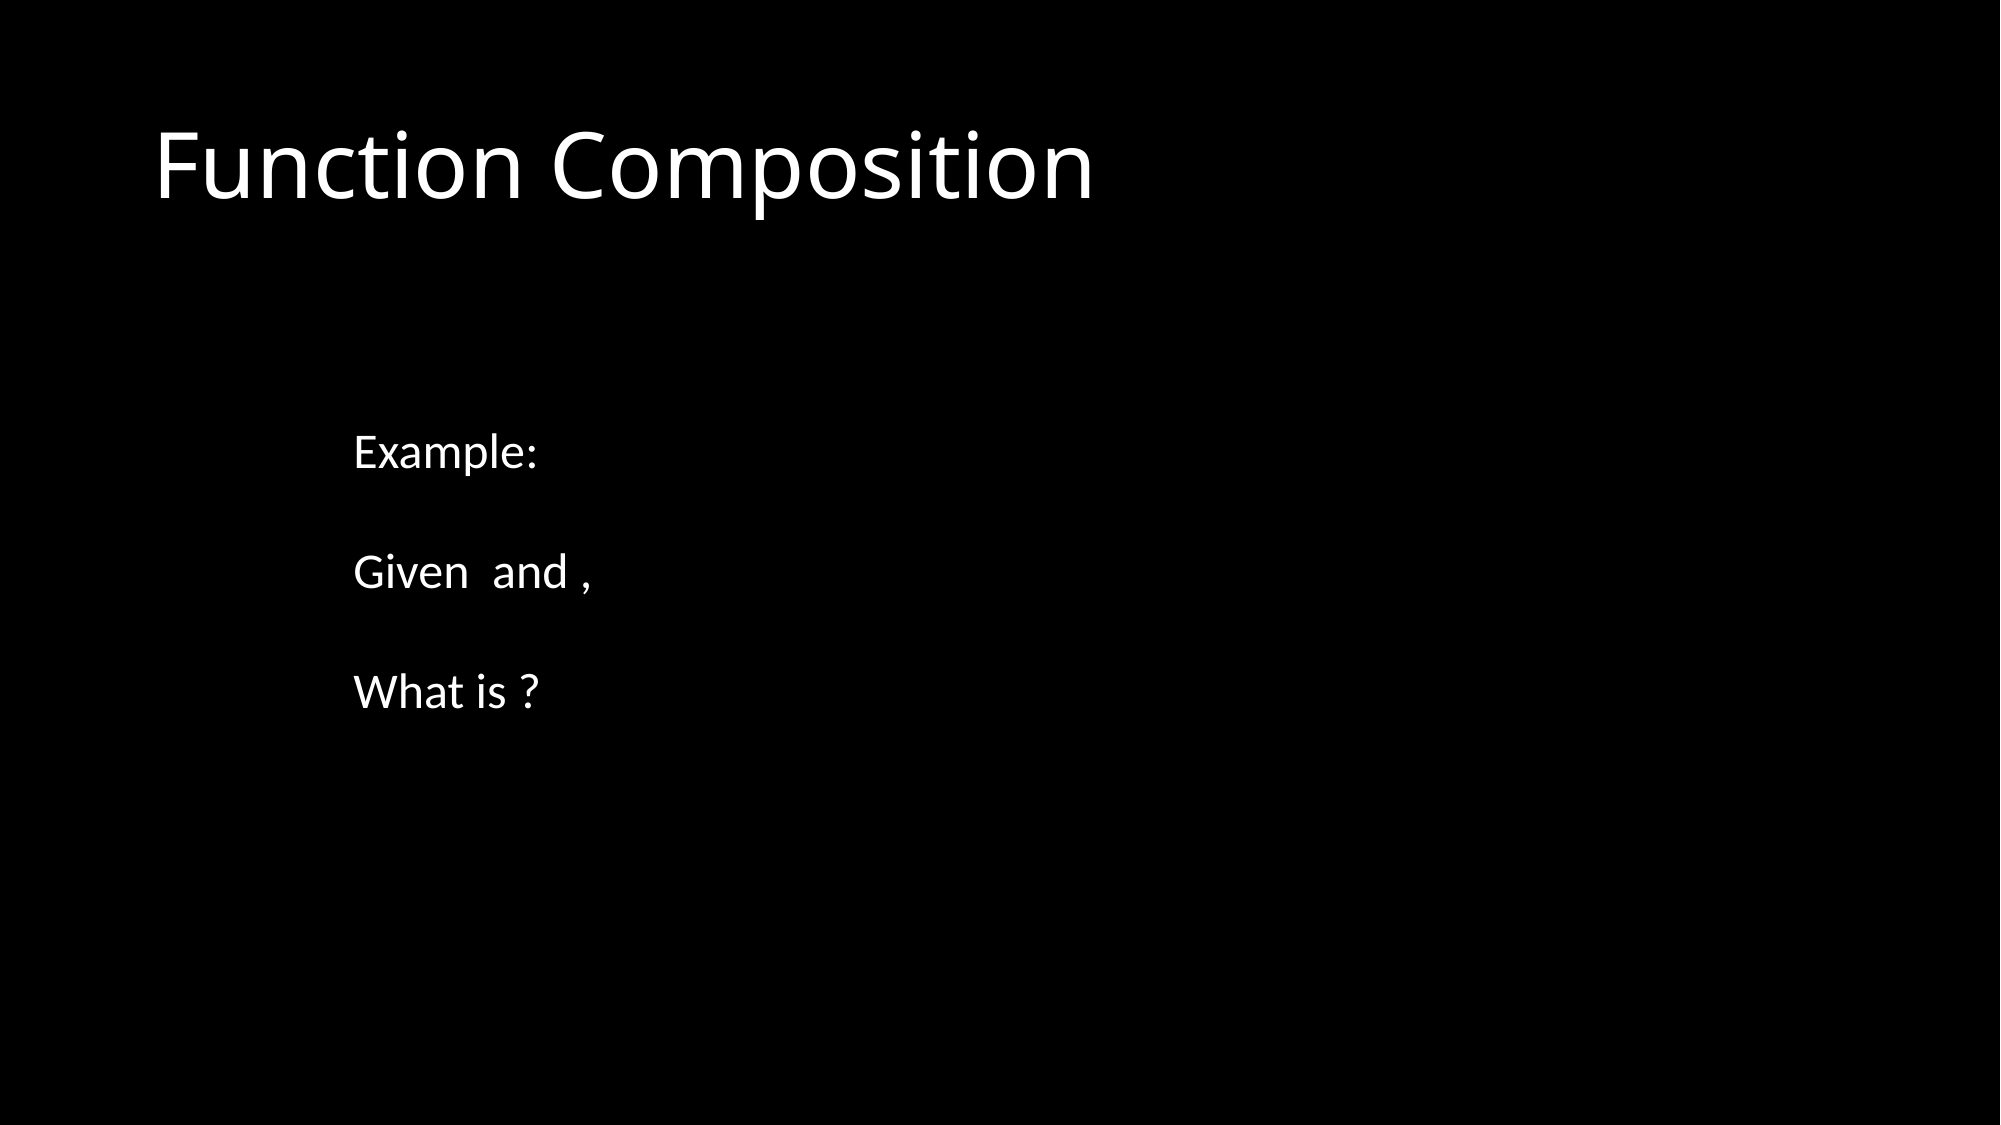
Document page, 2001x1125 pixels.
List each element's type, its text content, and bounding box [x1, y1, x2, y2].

title Function Composition [137, 59, 1863, 278]
